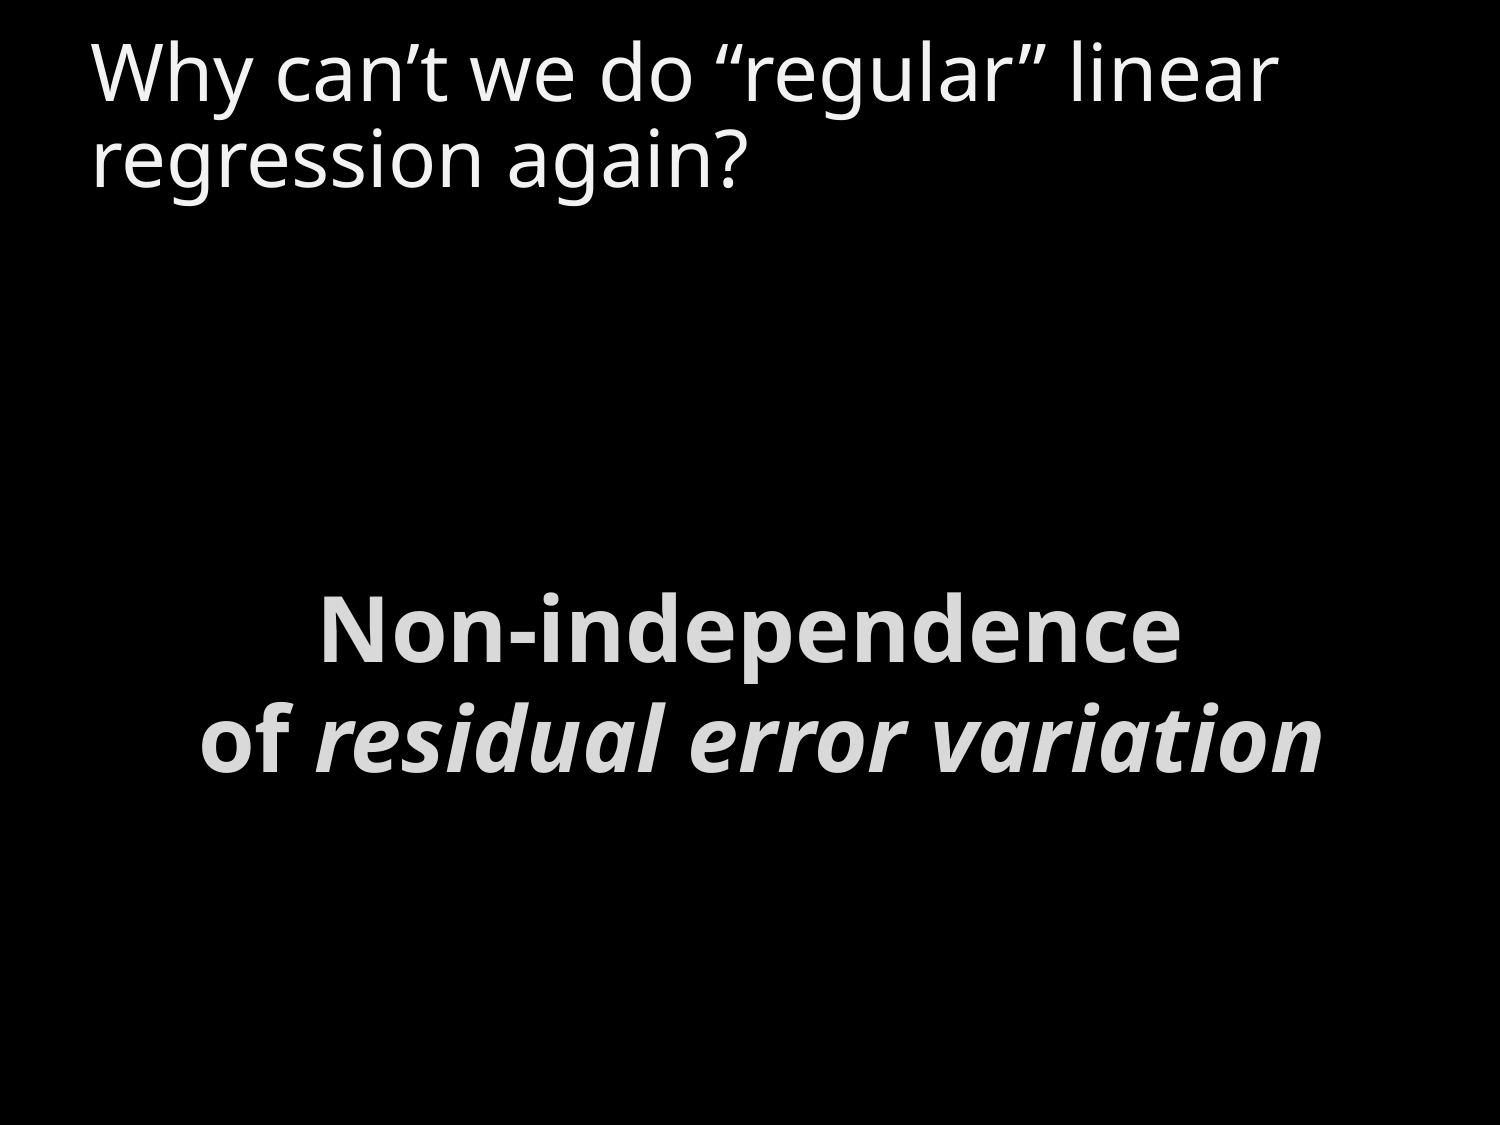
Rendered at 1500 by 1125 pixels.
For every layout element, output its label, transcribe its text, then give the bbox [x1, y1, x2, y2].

title Why can’t we do “regular” linear regression again? [75, 24, 1425, 213]
text_box Non-independence of residual error variation [87, 587, 1438, 775]
